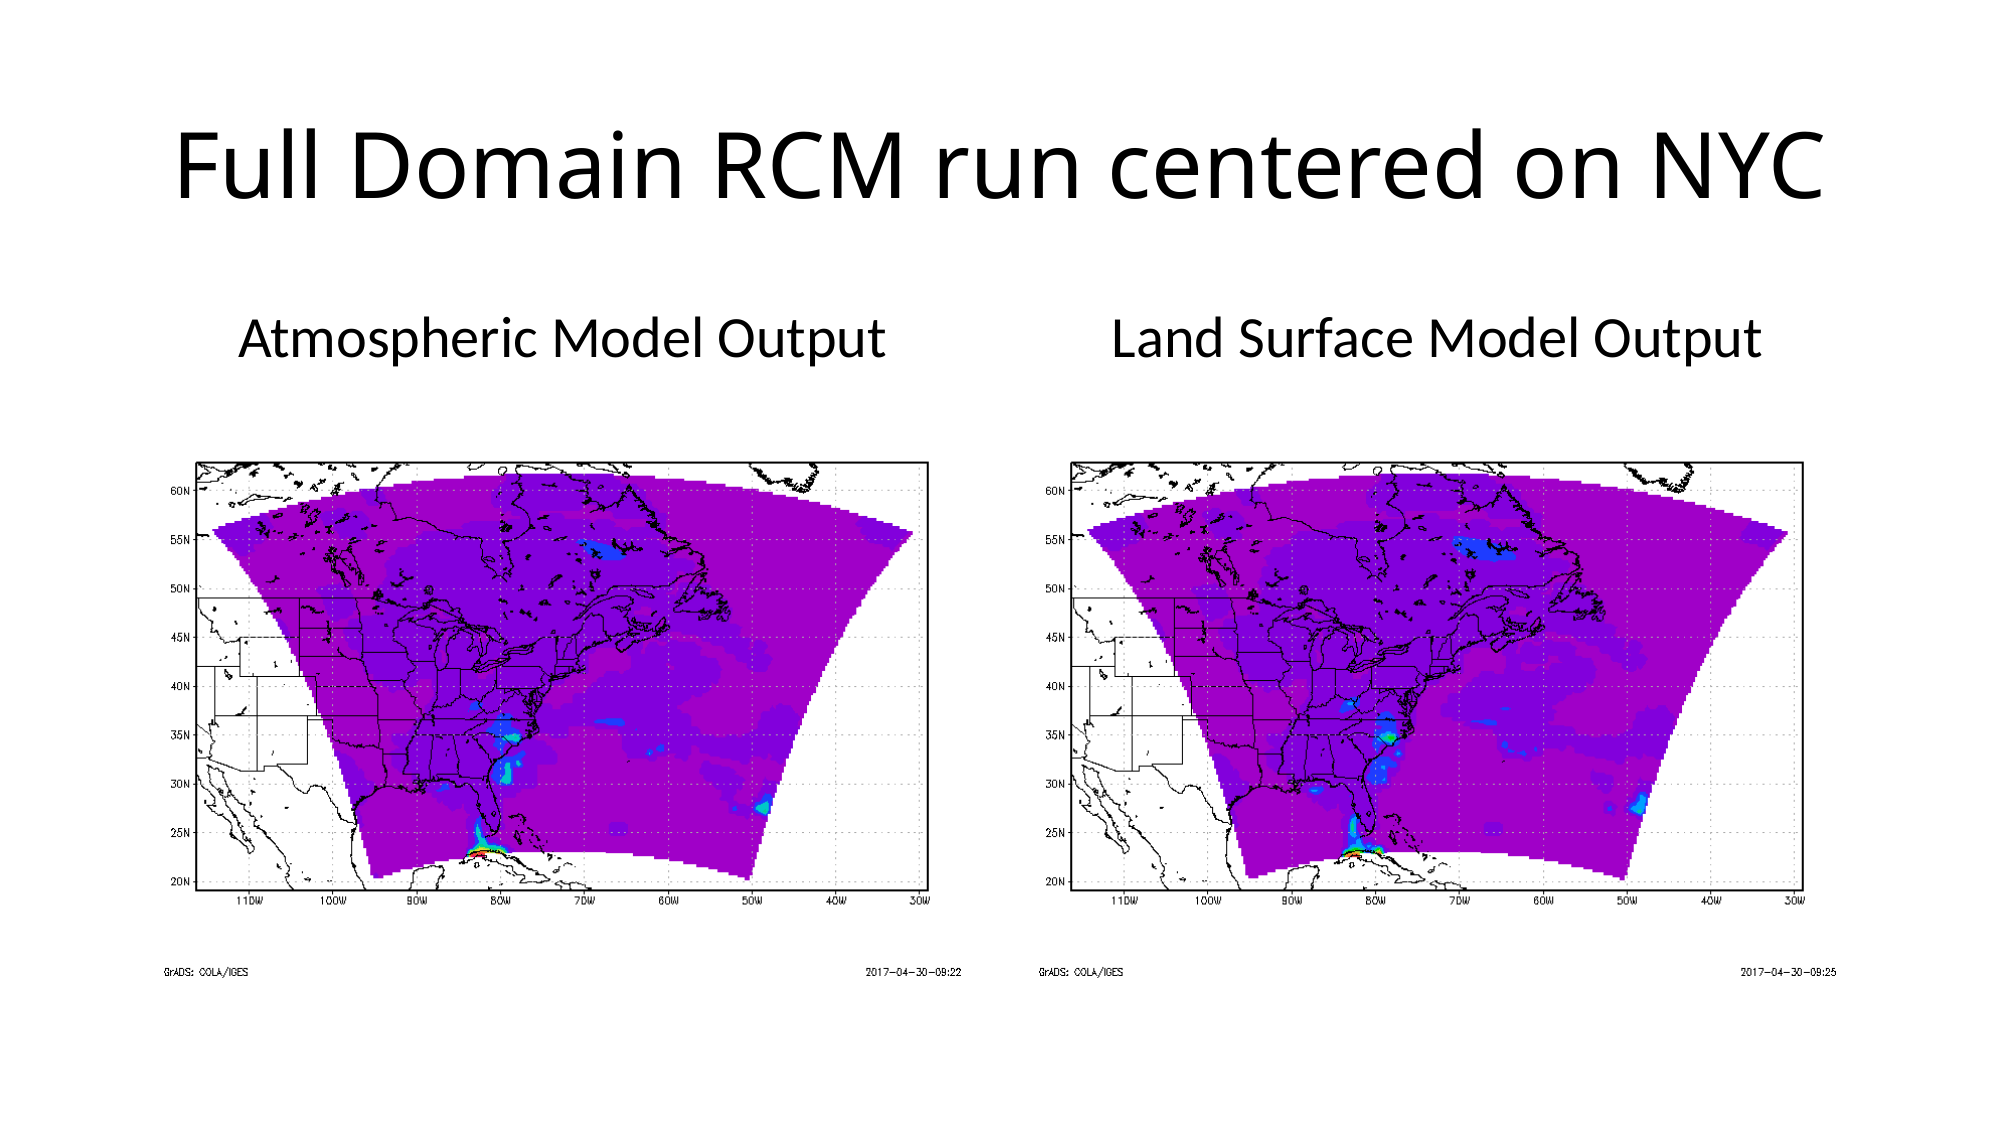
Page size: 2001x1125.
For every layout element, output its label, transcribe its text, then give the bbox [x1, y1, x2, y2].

list Atmospheric Model Output [137, 299, 988, 1014]
title Full Domain RCM run centered on NYC [137, 59, 1863, 278]
picture [160, 374, 965, 978]
list Land Surface Model Output [1012, 299, 1863, 1014]
picture [1035, 374, 1840, 979]
